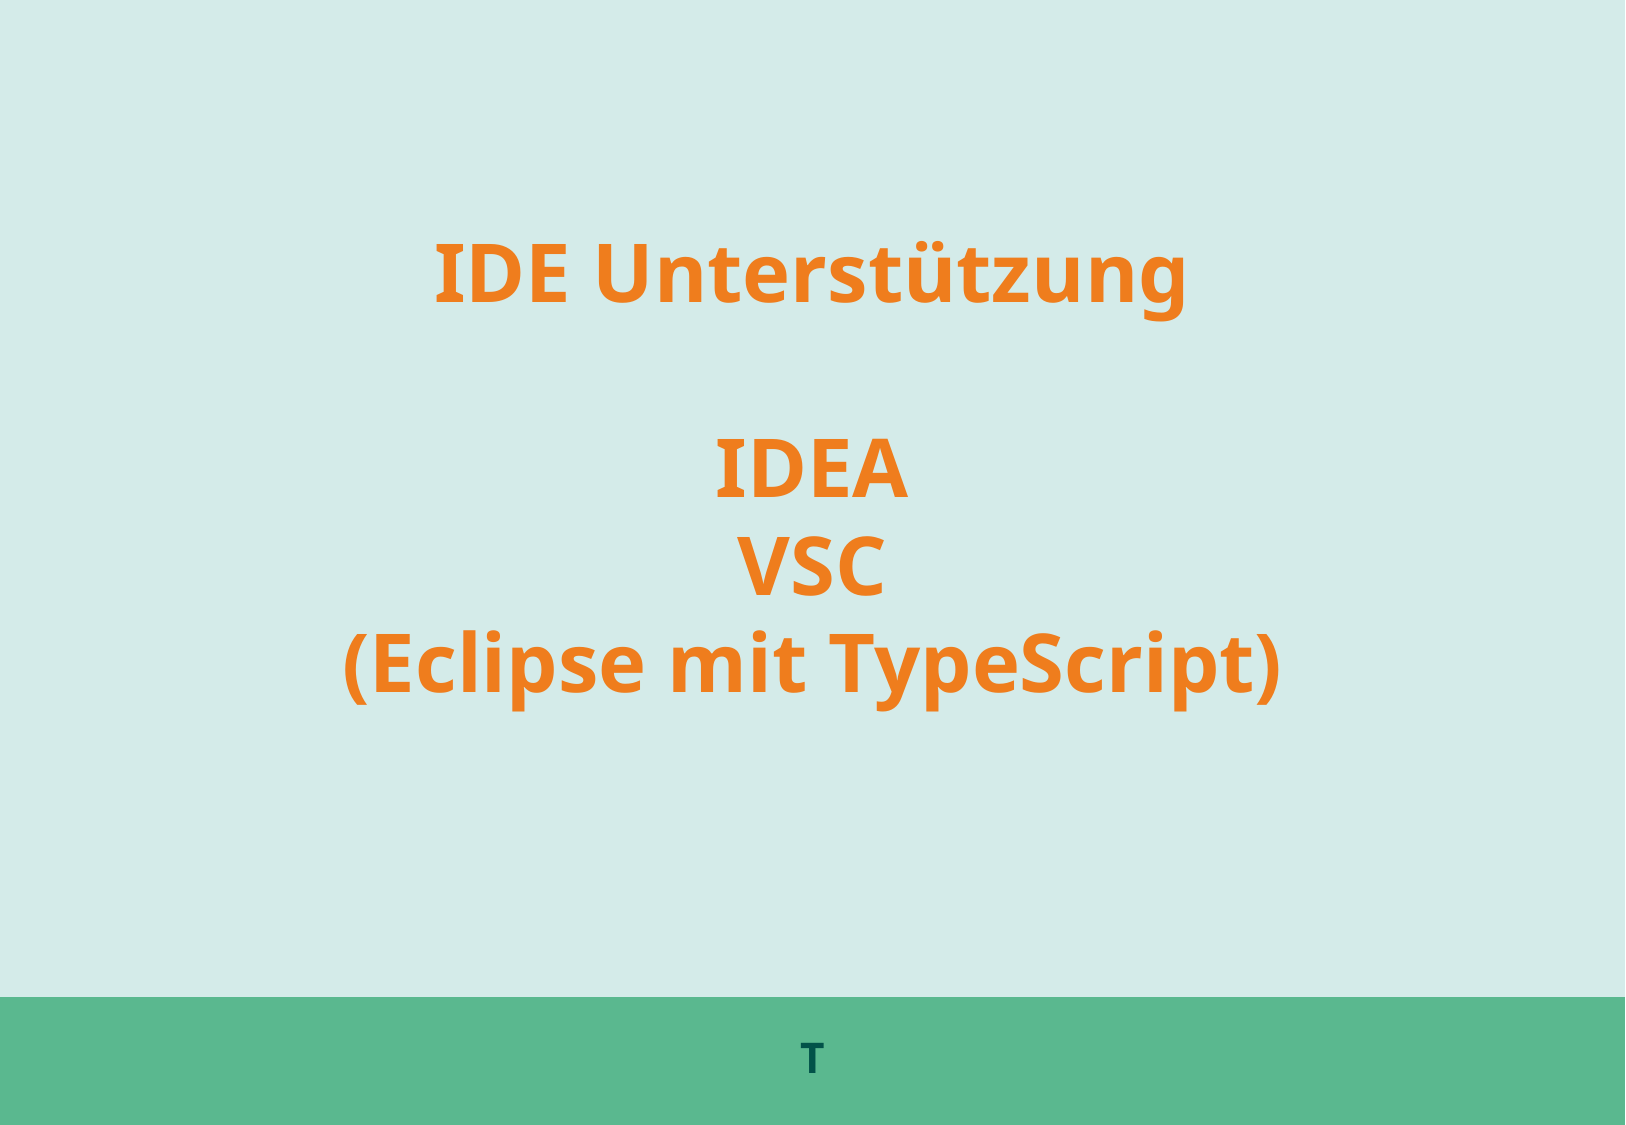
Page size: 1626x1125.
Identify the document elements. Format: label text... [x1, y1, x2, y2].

title t [0, 995, 1625, 1125]
text_box IDE Unterstützung IDEA VSC (Eclipse mit TypeScript) [189, 214, 1436, 717]
